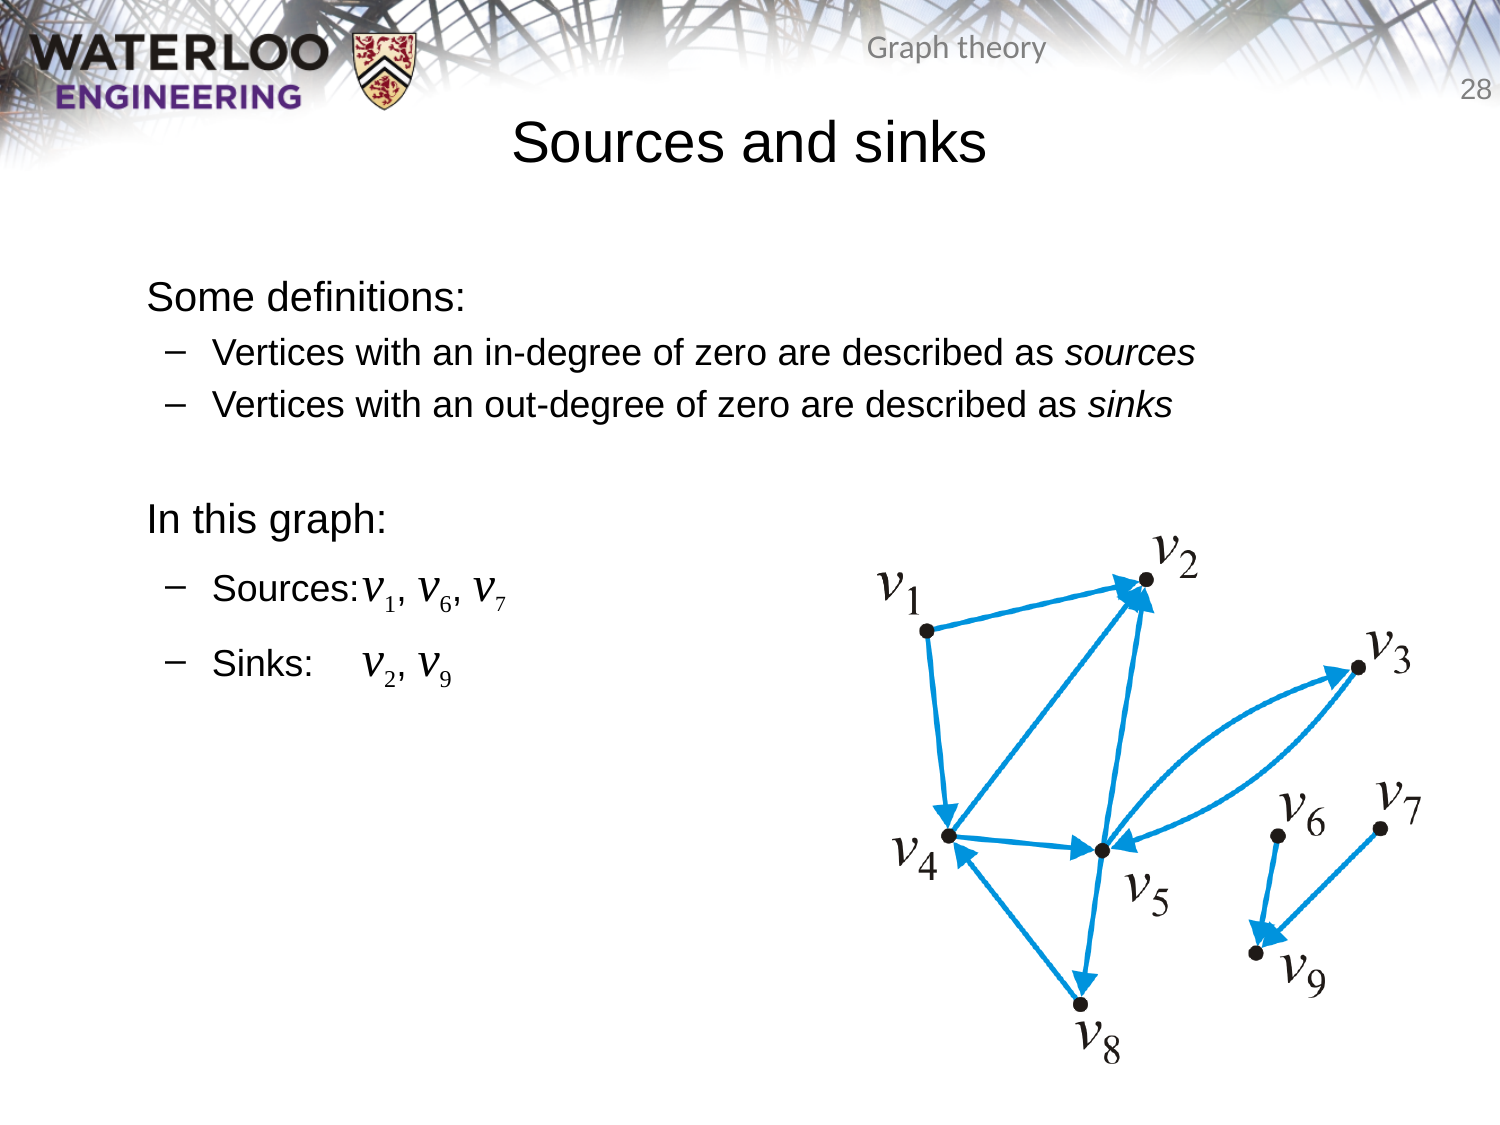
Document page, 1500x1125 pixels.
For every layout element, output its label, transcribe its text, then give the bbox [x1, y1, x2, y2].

title Sources and sinks [74, 44, 1426, 233]
list Some definitions: Vertices with an in-degree of zero are described as sources Vertices with an out-degree of zero are described as sinks In this graph: Sources: v1, v6, v7 Sinks: v2, v9 [74, 262, 1426, 1006]
picture [0, 0, 1500, 1125]
